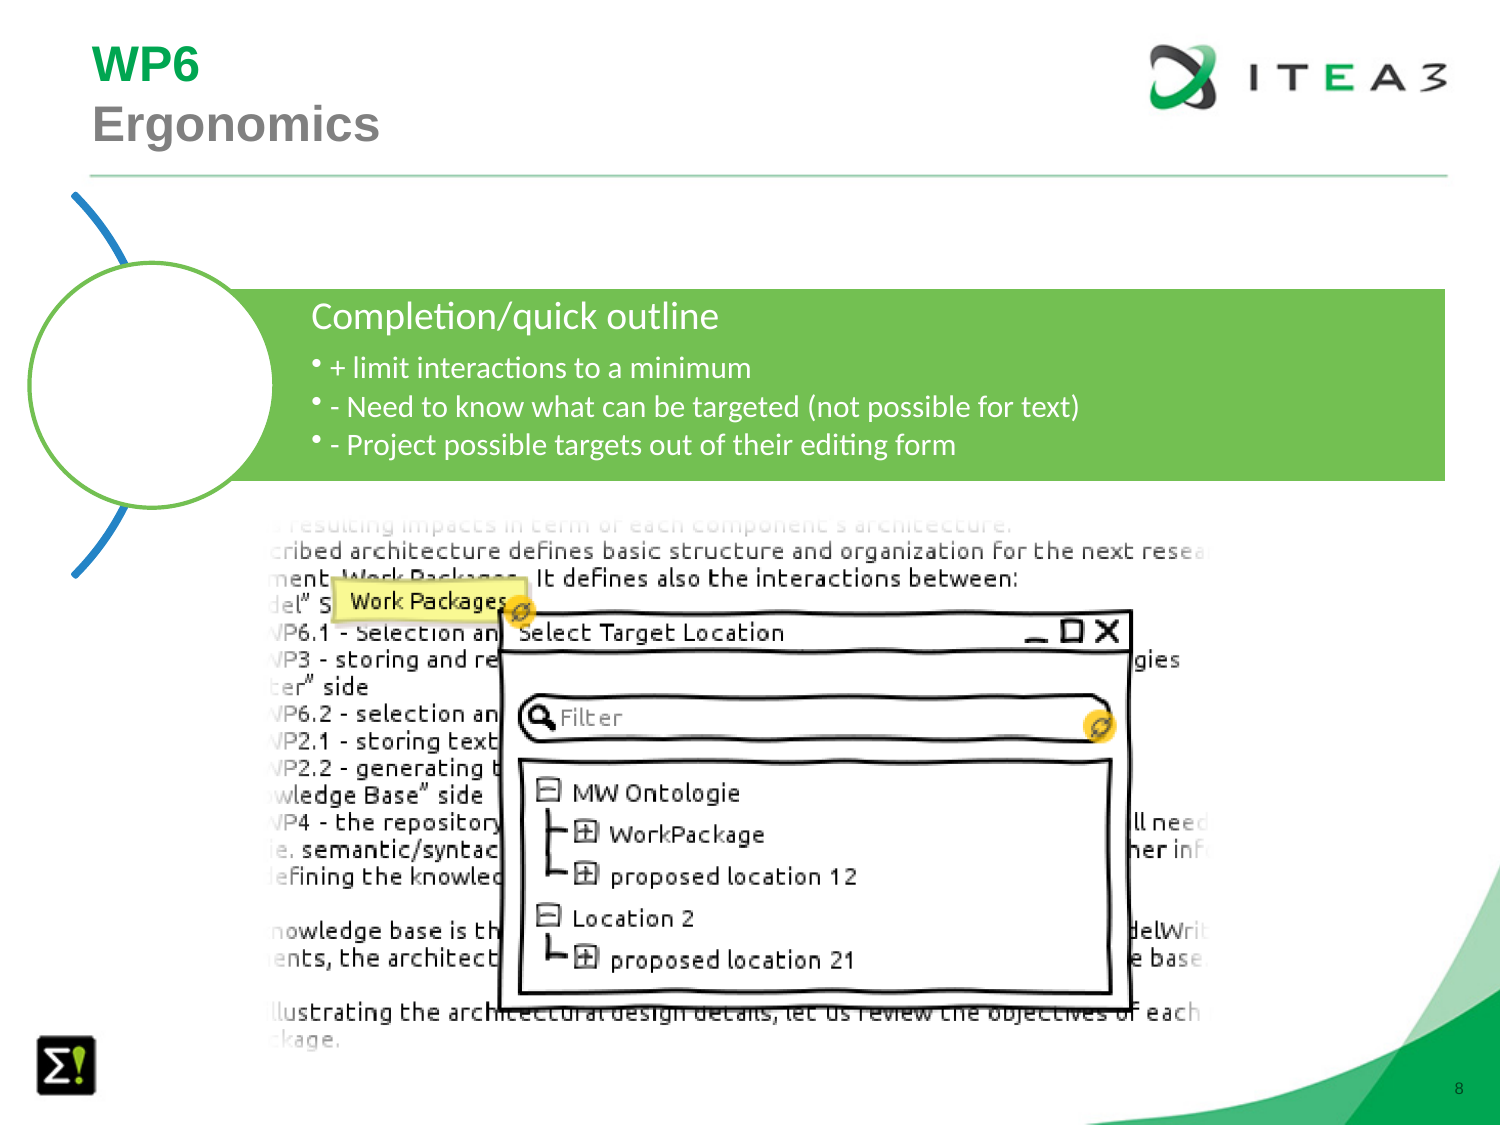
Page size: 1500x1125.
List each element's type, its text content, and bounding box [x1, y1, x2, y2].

title WP6 Ergonomics [76, 23, 1099, 160]
picture [0, 0, 1500, 1125]
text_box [29, 184, 1448, 587]
